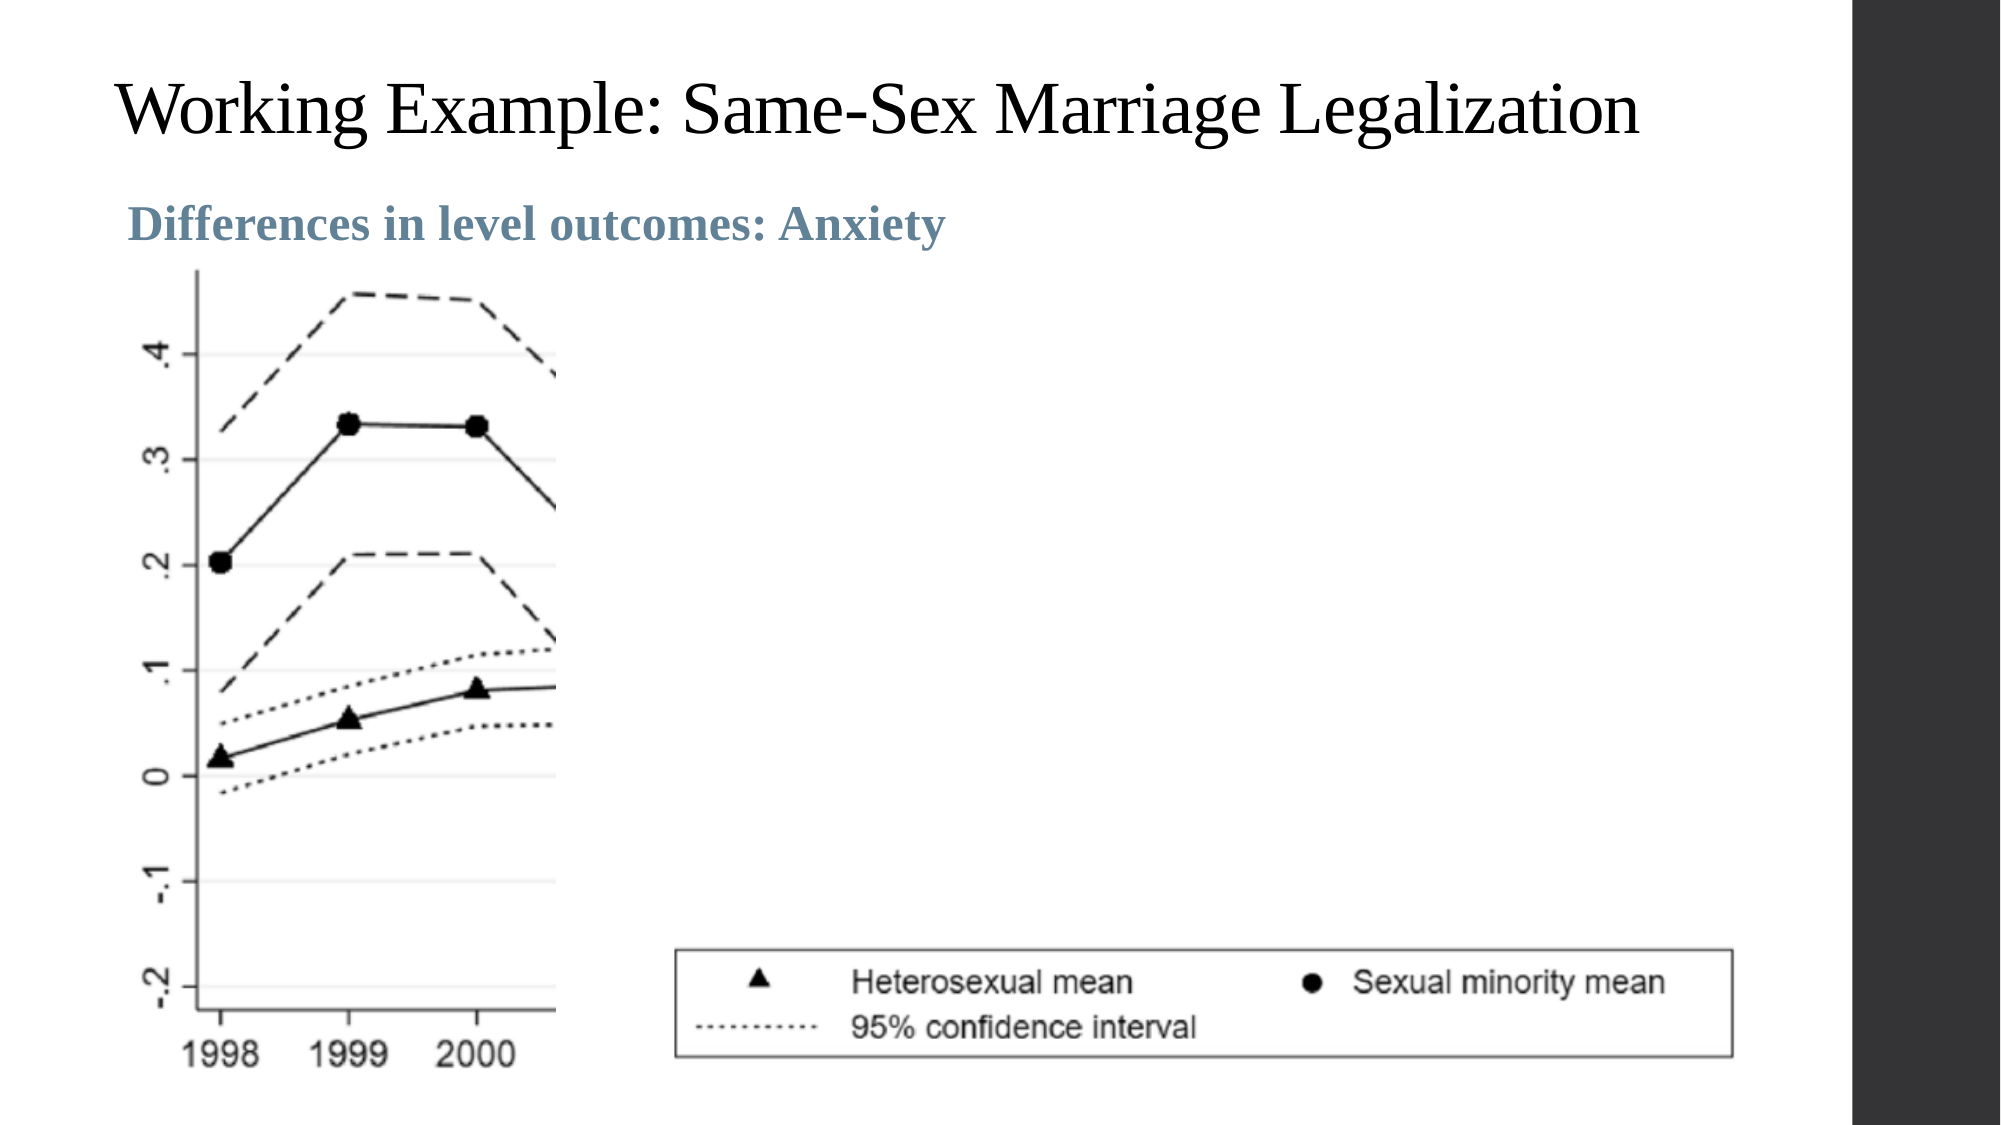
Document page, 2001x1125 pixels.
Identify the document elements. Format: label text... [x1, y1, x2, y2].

picture [124, 264, 556, 1096]
list Differences in level outcomes: Anxiety [112, 187, 1743, 1019]
title Working Example: Same-Sex Marriage Legalization [99, 55, 1813, 158]
picture [670, 937, 1756, 1076]
